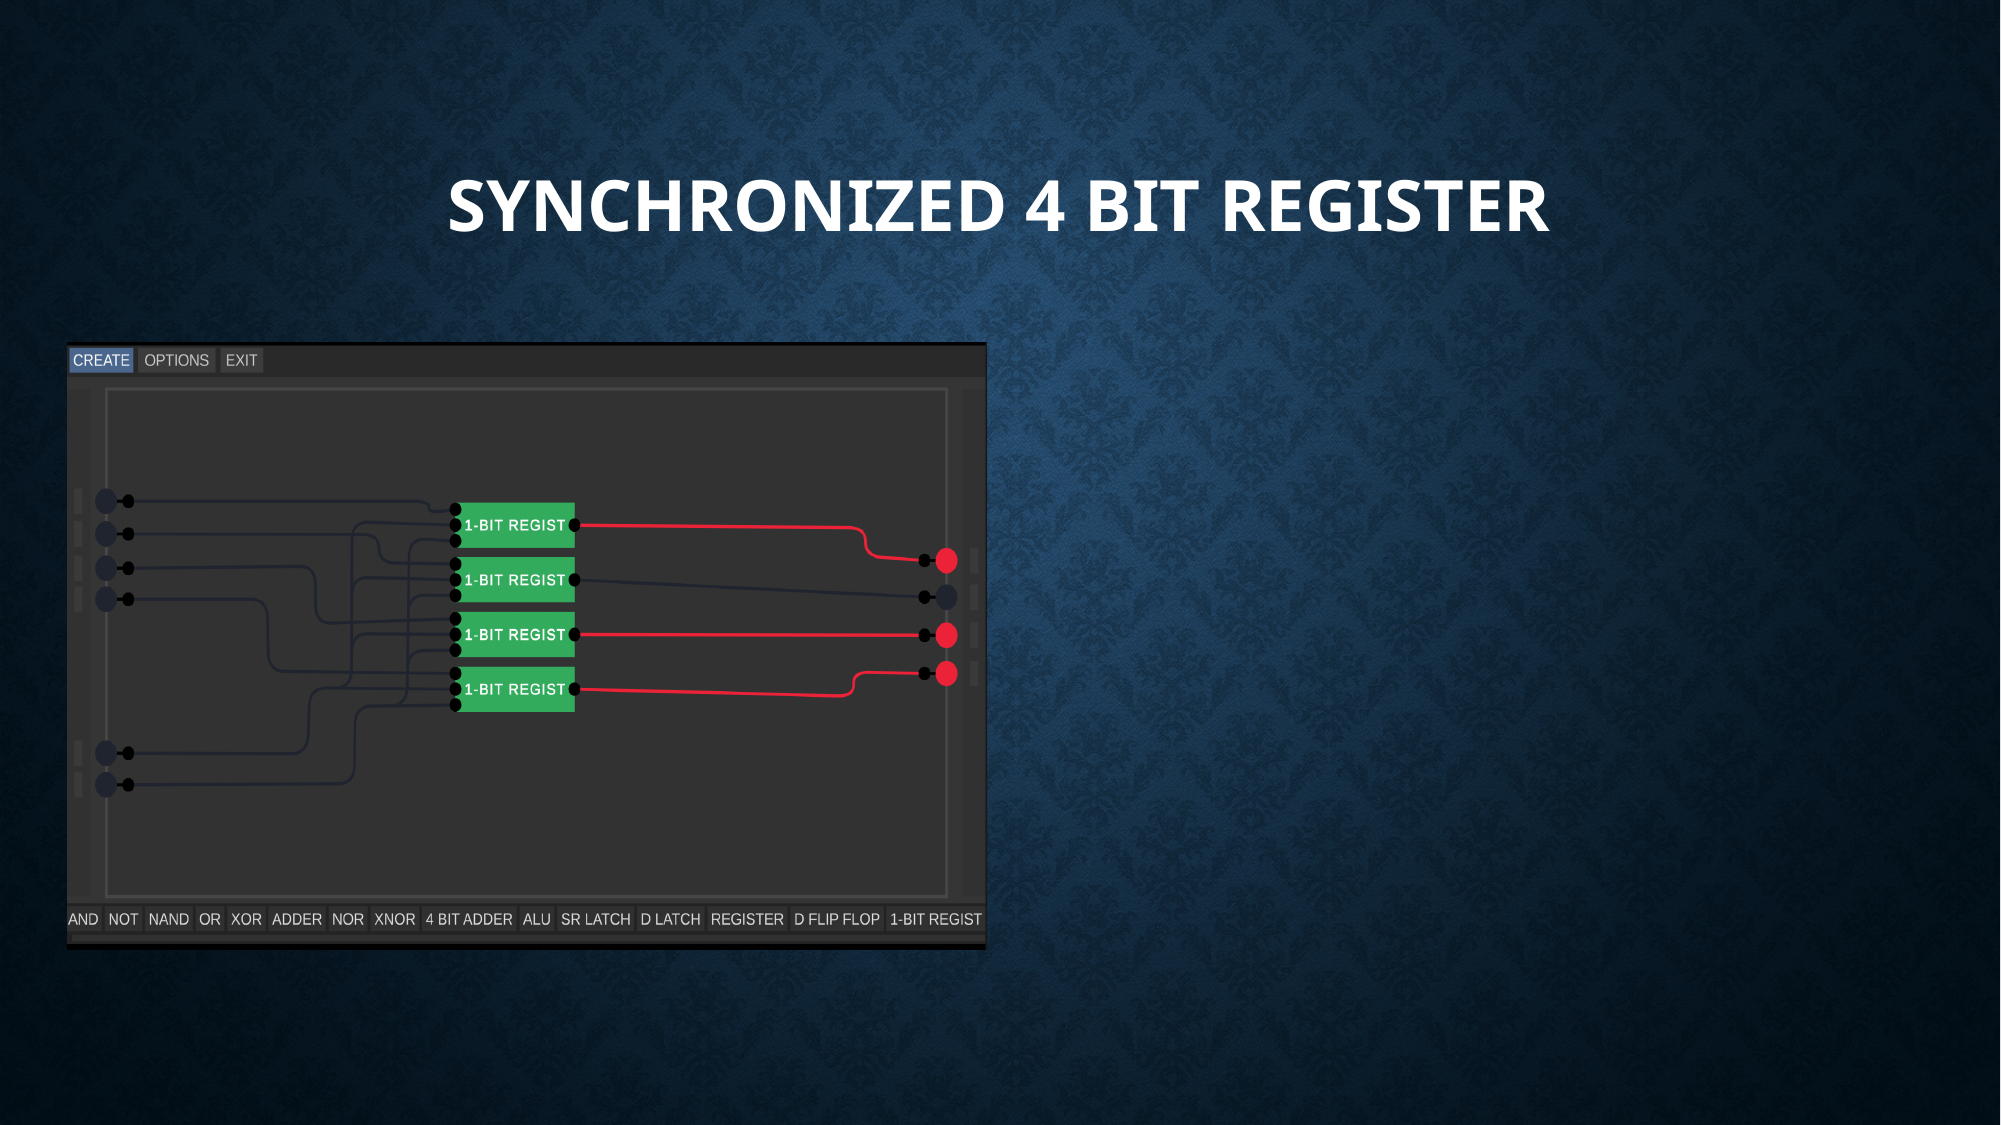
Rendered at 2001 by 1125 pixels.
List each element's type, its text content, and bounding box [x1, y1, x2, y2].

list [66, 341, 988, 951]
title Synchronized 4 bit register [149, 99, 1849, 318]
